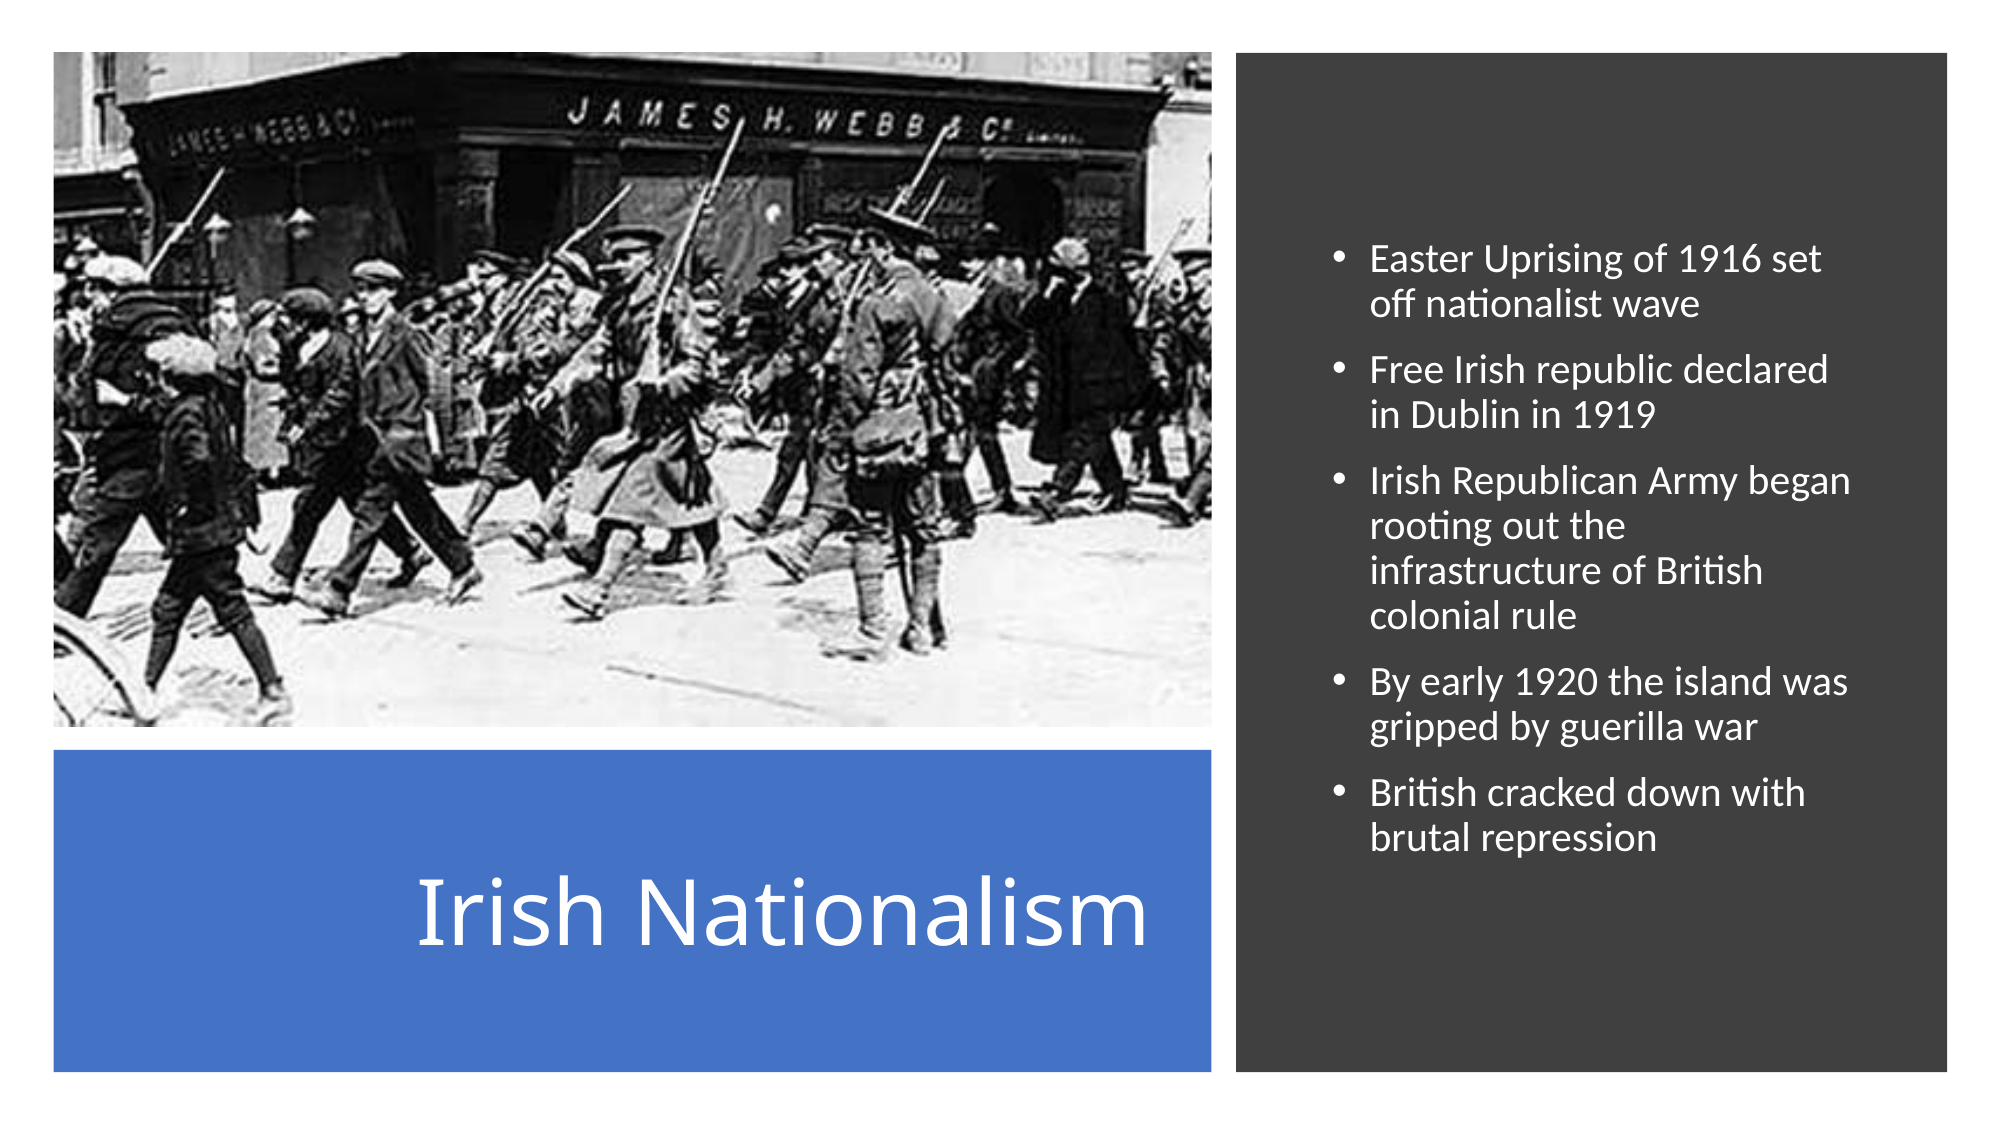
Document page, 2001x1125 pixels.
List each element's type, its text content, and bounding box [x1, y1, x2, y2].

title Irish Nationalism [85, 782, 1168, 1049]
list Easter Uprising of 1916 set off nationalist wave Free Irish republic declared in Dublin in 1919 Irish Republican Army began rooting out the infrastructure of British colonial rule By early 1920 the island was gripped by guerilla war British cracked down with brutal repression [1317, 150, 1879, 947]
text_box [53, 749, 1212, 1073]
picture [53, 52, 1212, 727]
text_box [1235, 52, 1948, 1073]
